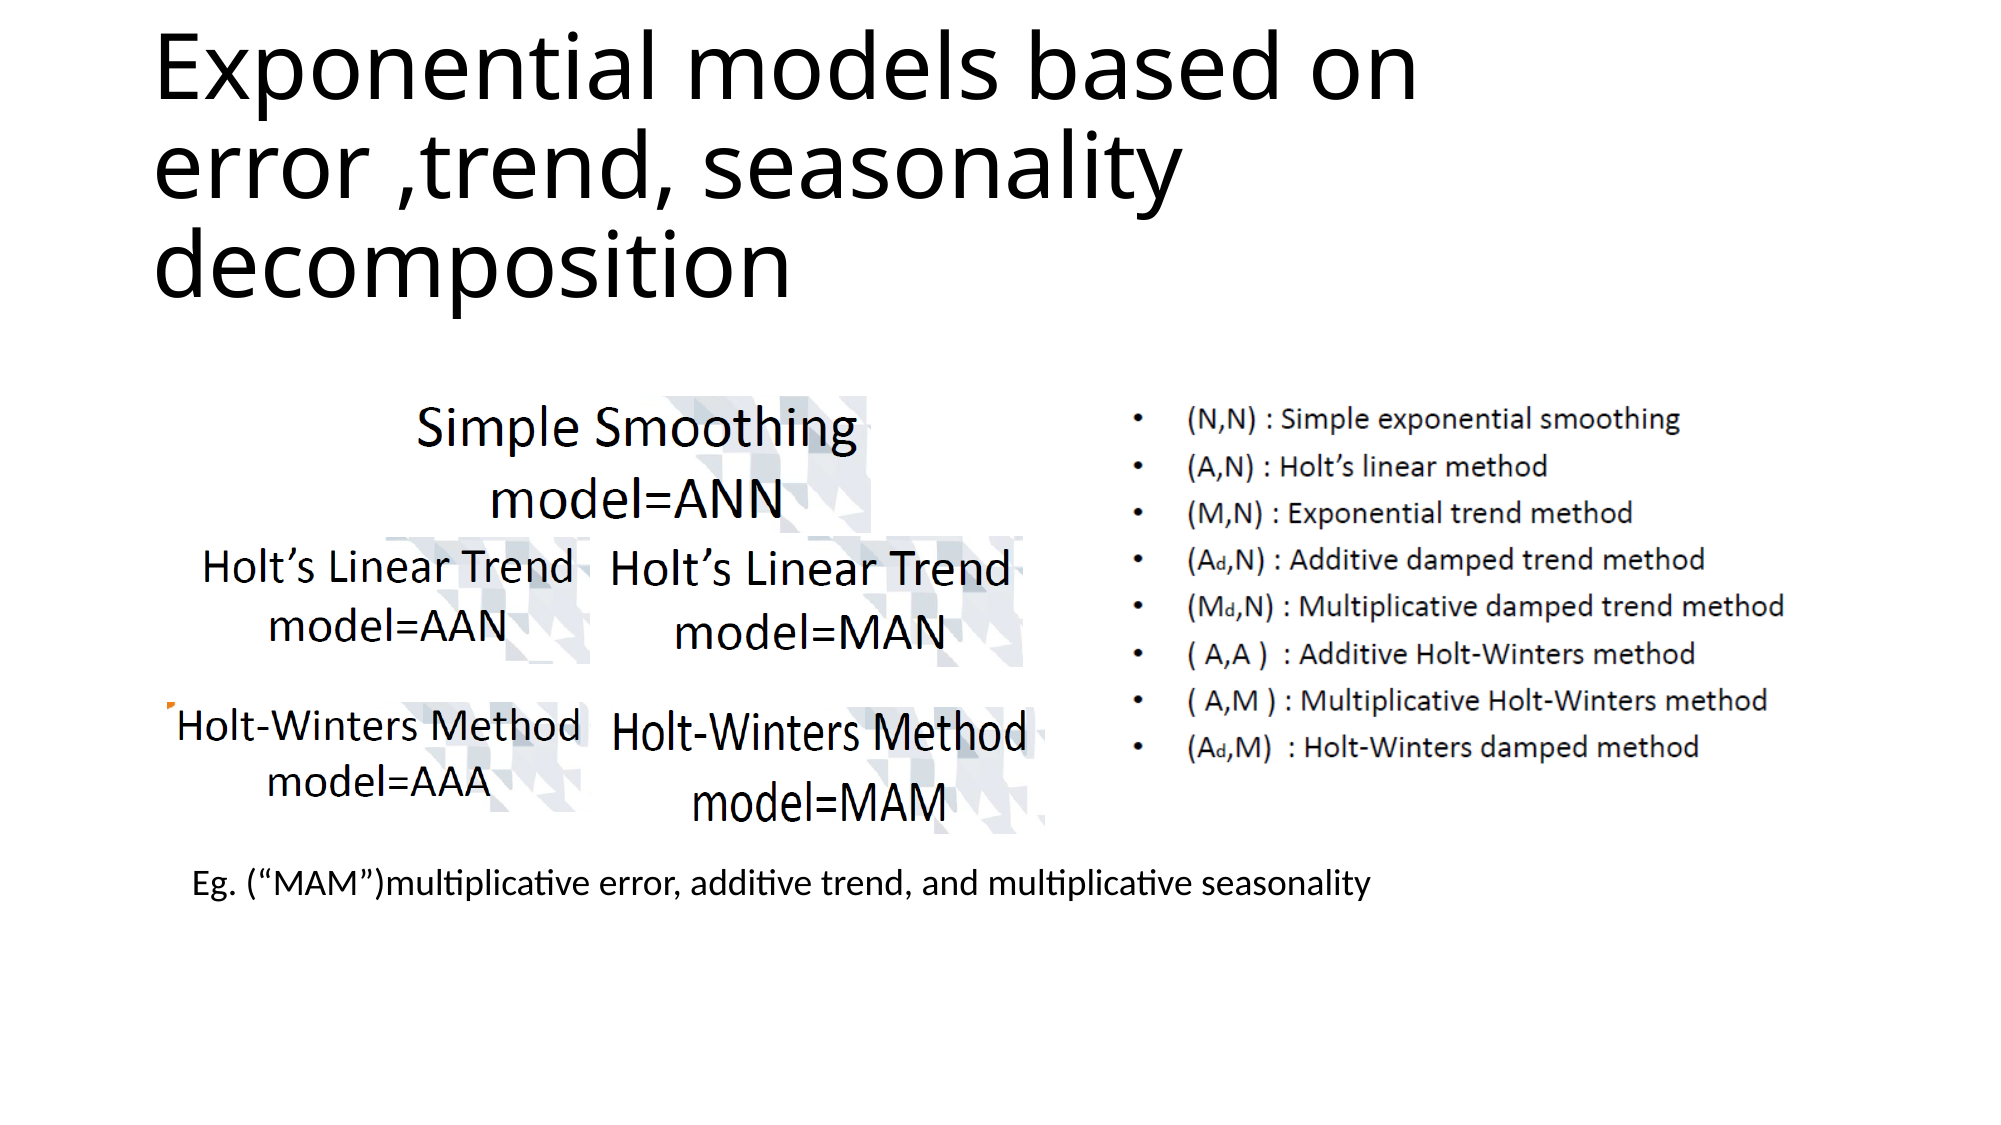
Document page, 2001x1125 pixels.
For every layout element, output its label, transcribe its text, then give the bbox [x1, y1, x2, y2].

picture [167, 702, 591, 812]
picture [1111, 380, 1792, 790]
picture [611, 707, 1045, 834]
text_box Eg. (“MAM”)multiplicative error, additive trend, and multiplicative seasonality [177, 850, 1482, 911]
title Exponential models based on error ,trend, seasonality decomposition [137, 59, 1863, 278]
picture [404, 396, 871, 533]
picture [189, 536, 1023, 667]
